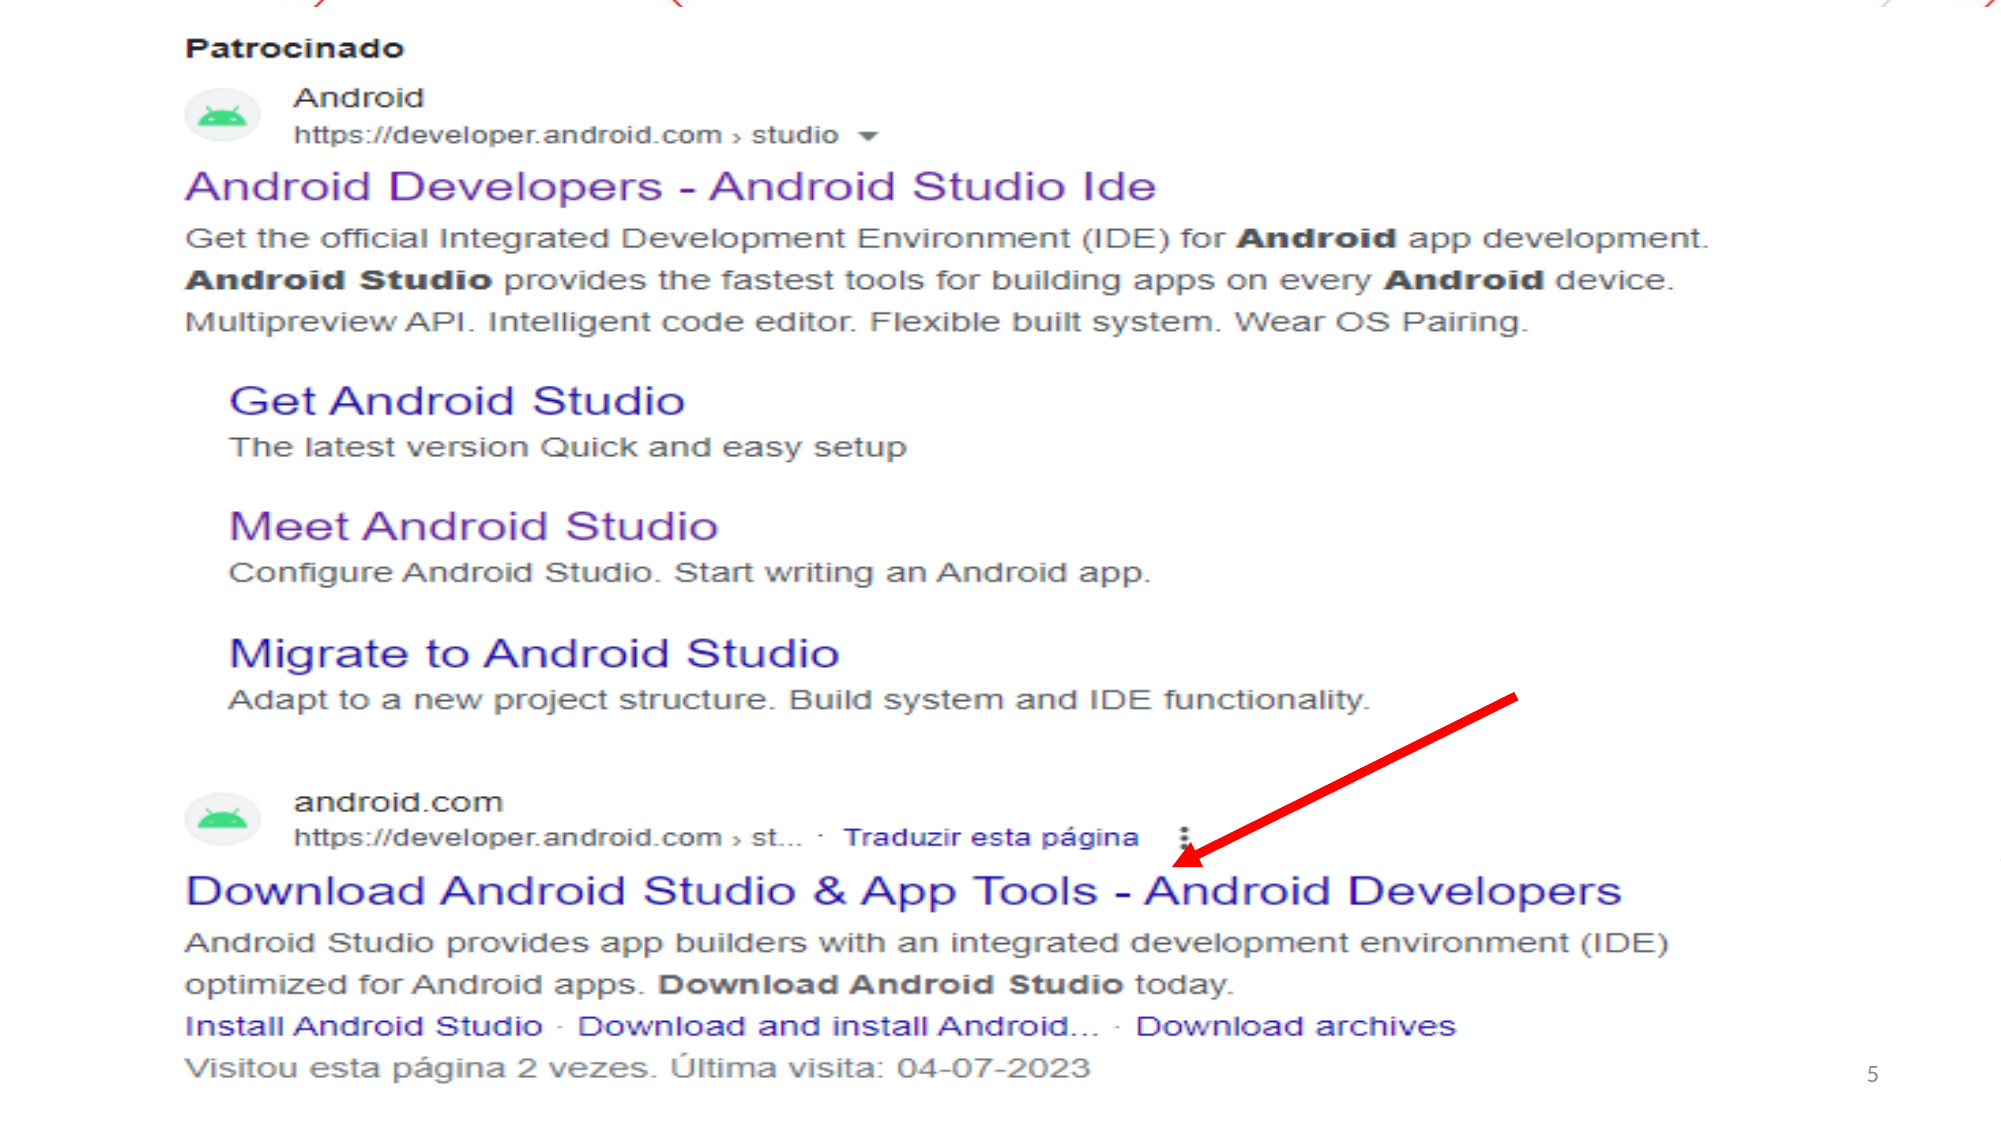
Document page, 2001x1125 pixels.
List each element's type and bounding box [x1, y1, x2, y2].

picture [0, 0, 2001, 1125]
text_box [1171, 696, 1517, 868]
